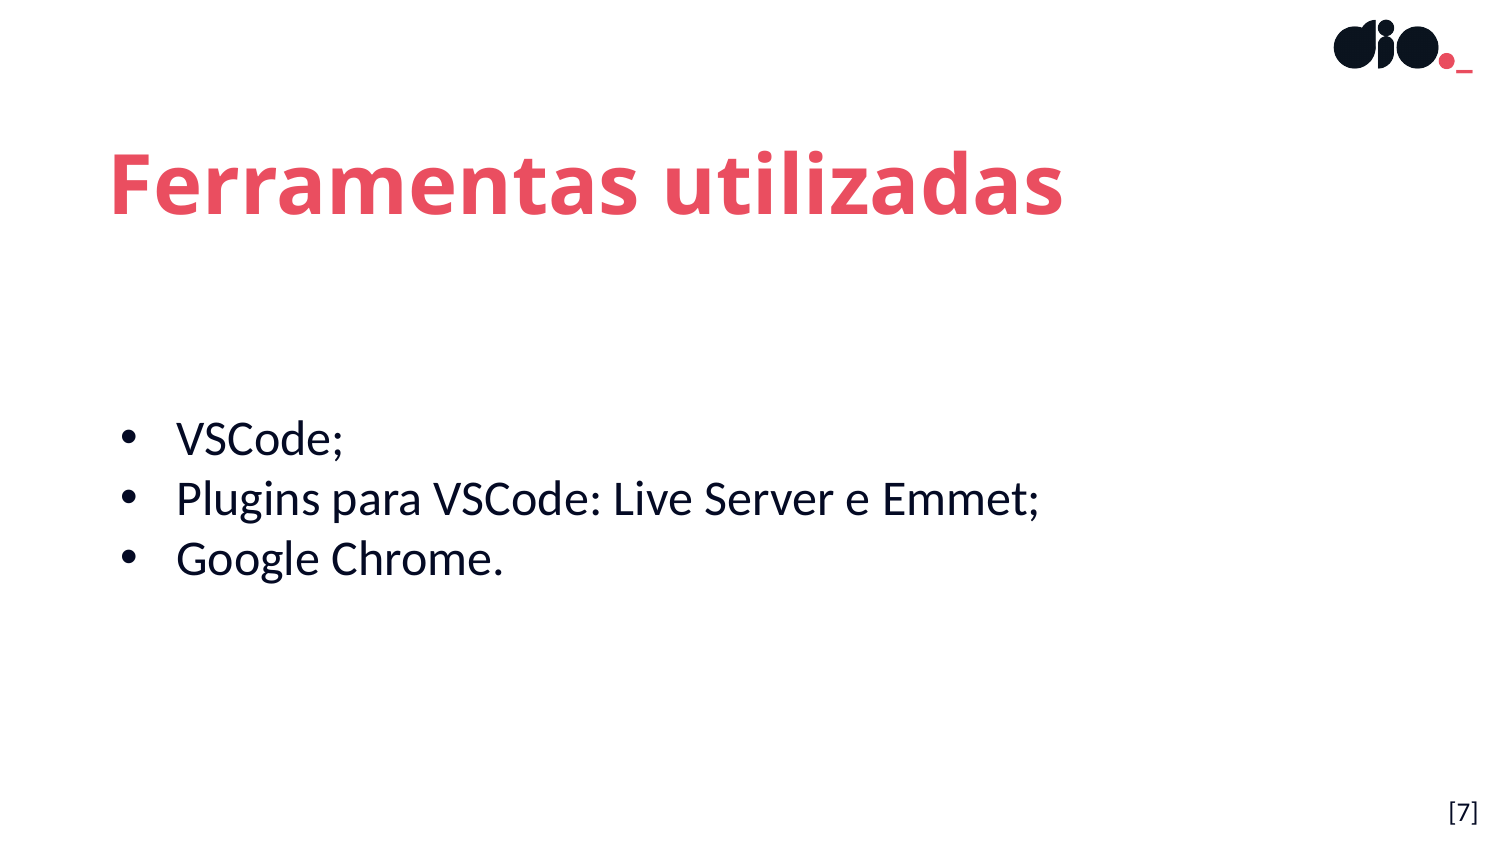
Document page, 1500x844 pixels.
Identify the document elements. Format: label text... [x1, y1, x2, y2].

text_box Ferramentas utilizadas [92, 104, 1408, 243]
picture [1333, 19, 1473, 74]
text_box VSCode; Plugins para VSCode: Live Server e Emmet; Google Chrome. [92, 243, 1408, 749]
slide_number [7] [1403, 779, 1494, 844]
